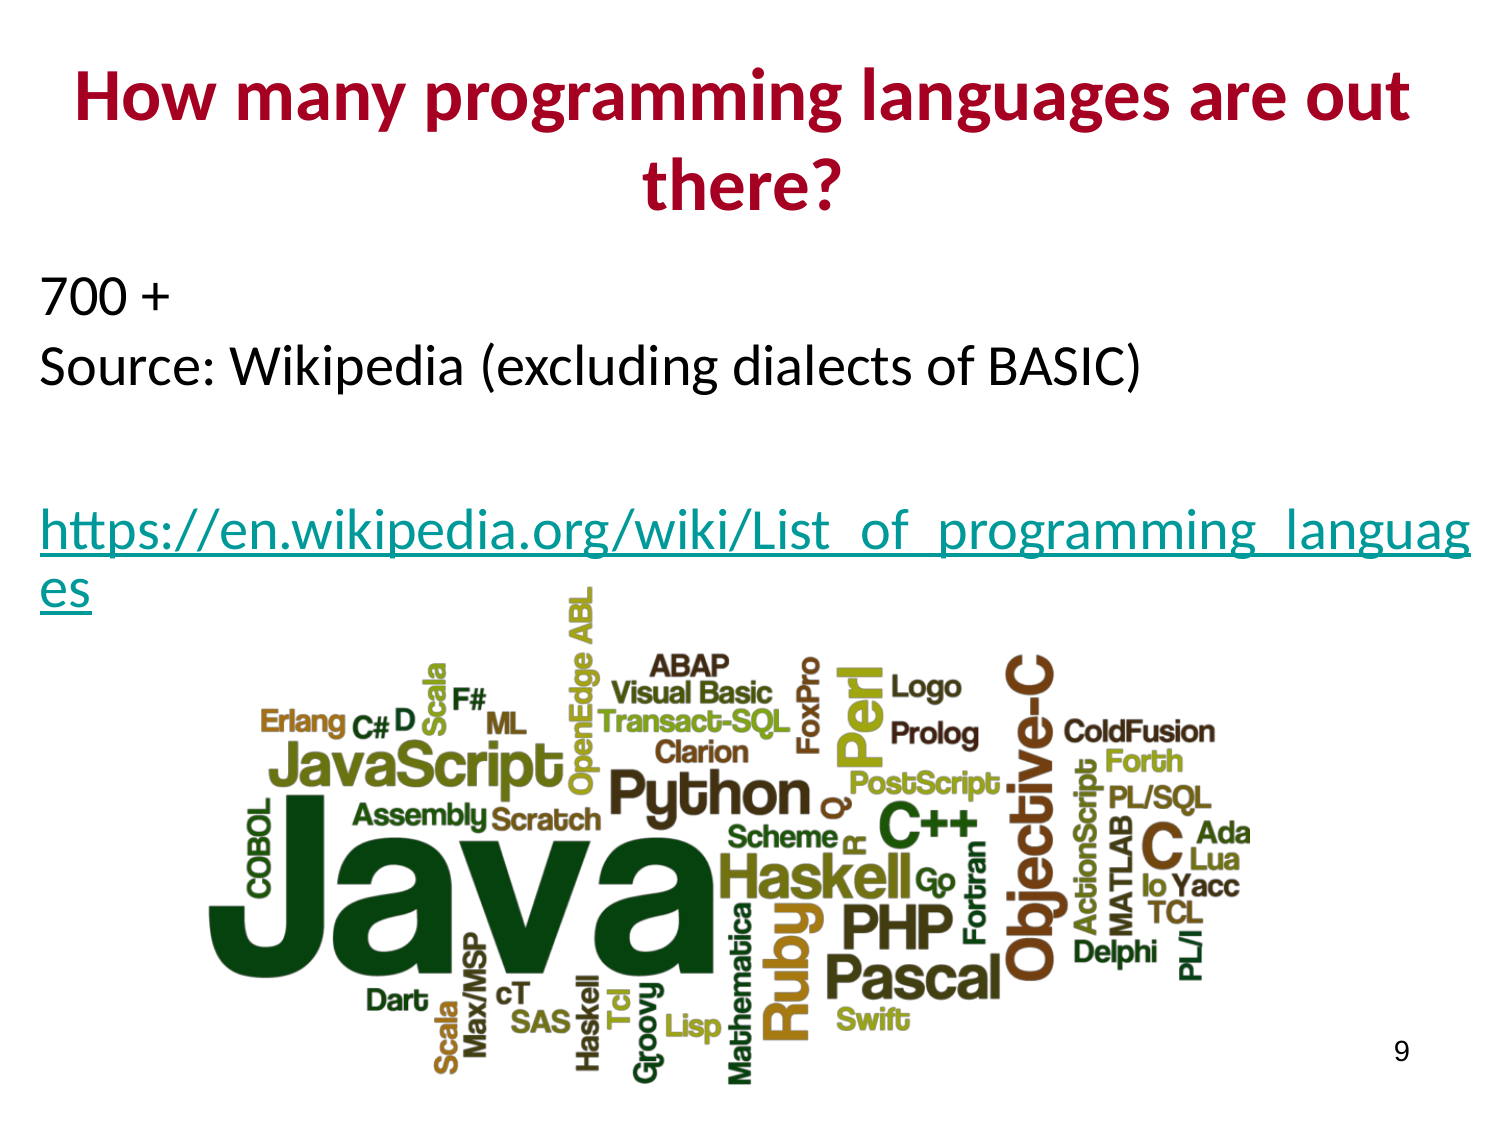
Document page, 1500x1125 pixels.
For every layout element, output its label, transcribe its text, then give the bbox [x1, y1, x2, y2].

list 700 + Source: Wikipedia (excluding dialects of BASIC) https://en.wikipedia.org/wiki/List_of_programming_languages [24, 249, 1488, 663]
title How many programming languages are out there? [24, 45, 1463, 225]
slide_number 9 [1074, 1024, 1425, 1103]
picture [208, 586, 1251, 1086]
